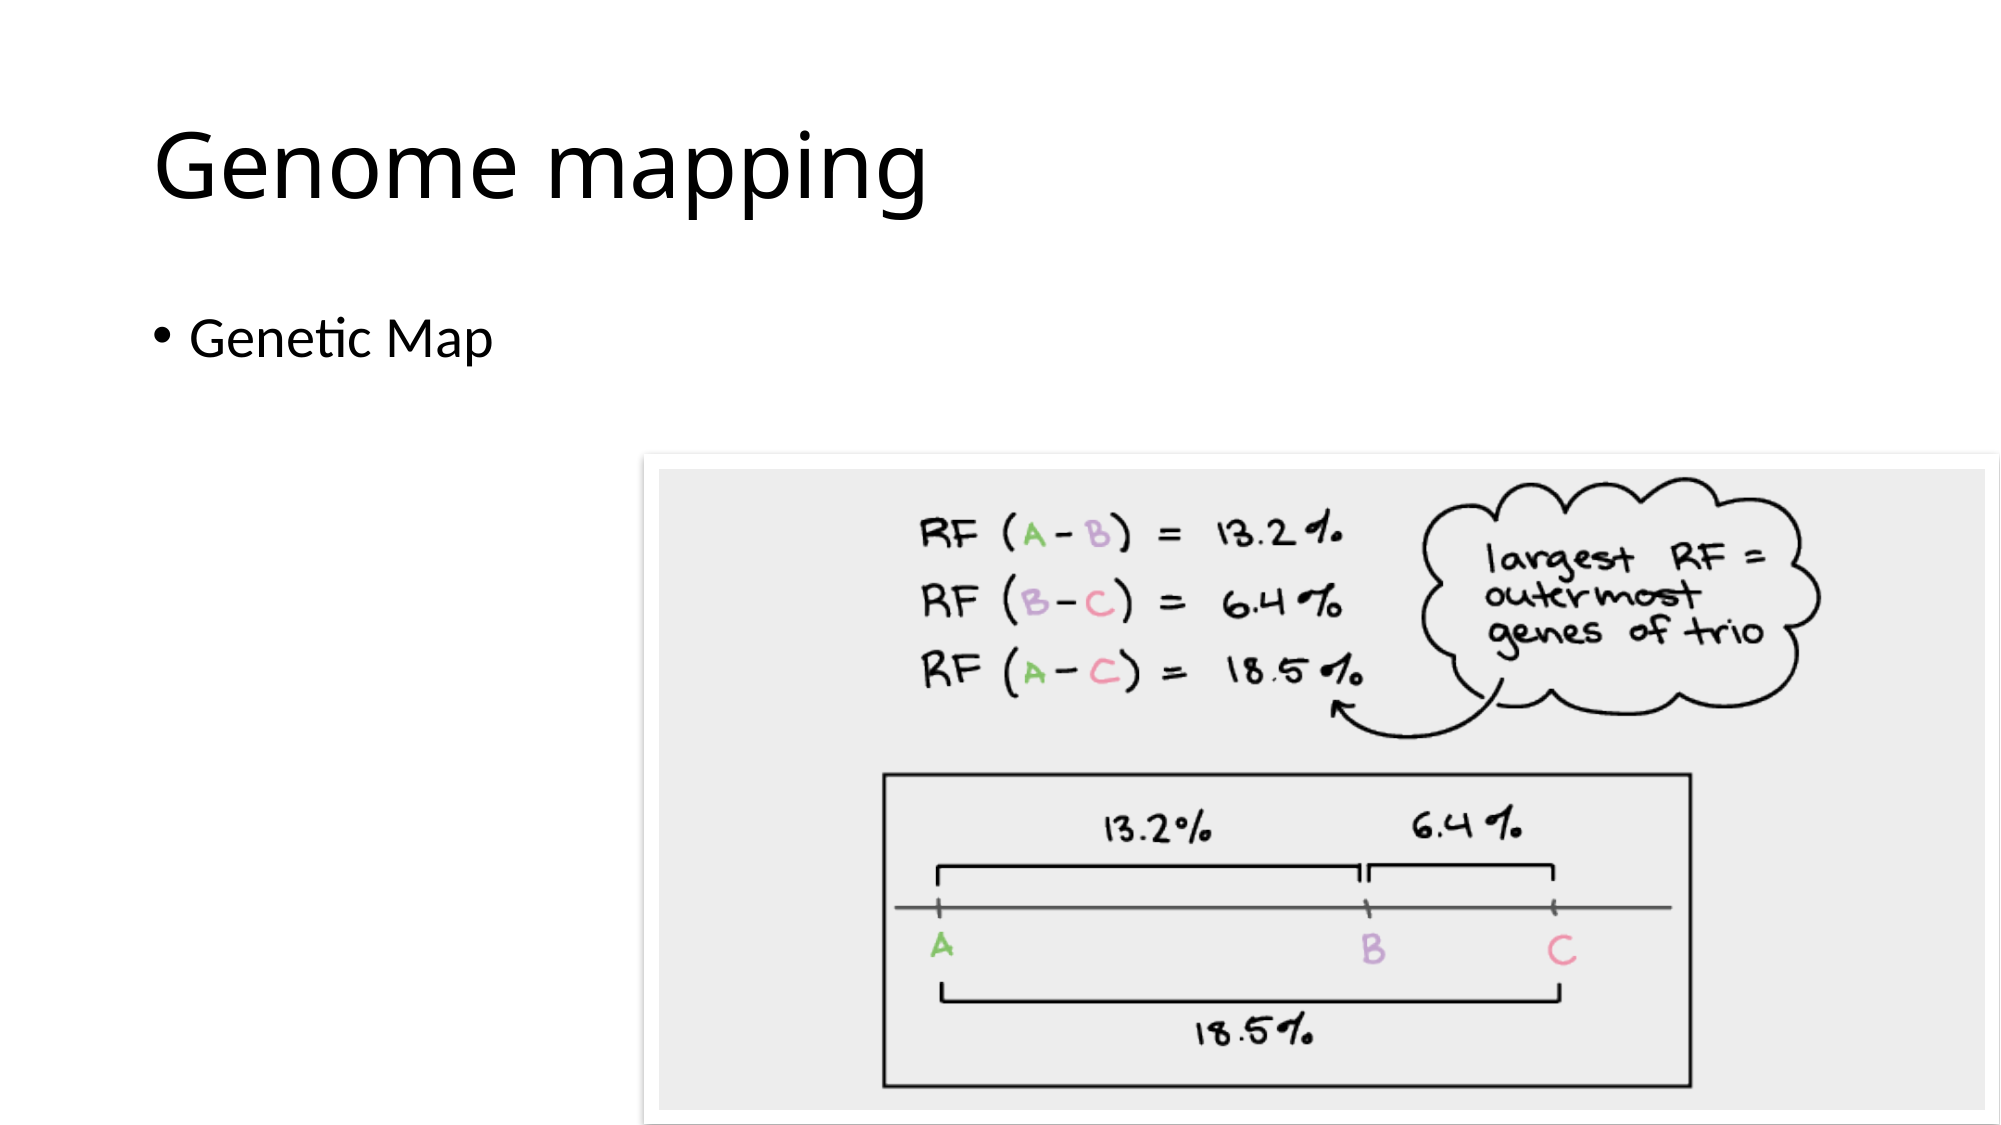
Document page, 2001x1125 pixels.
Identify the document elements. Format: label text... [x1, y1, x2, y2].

list Genetic Map [137, 299, 1863, 1014]
title Genome mapping [137, 59, 1863, 278]
picture [658, 468, 1985, 1110]
